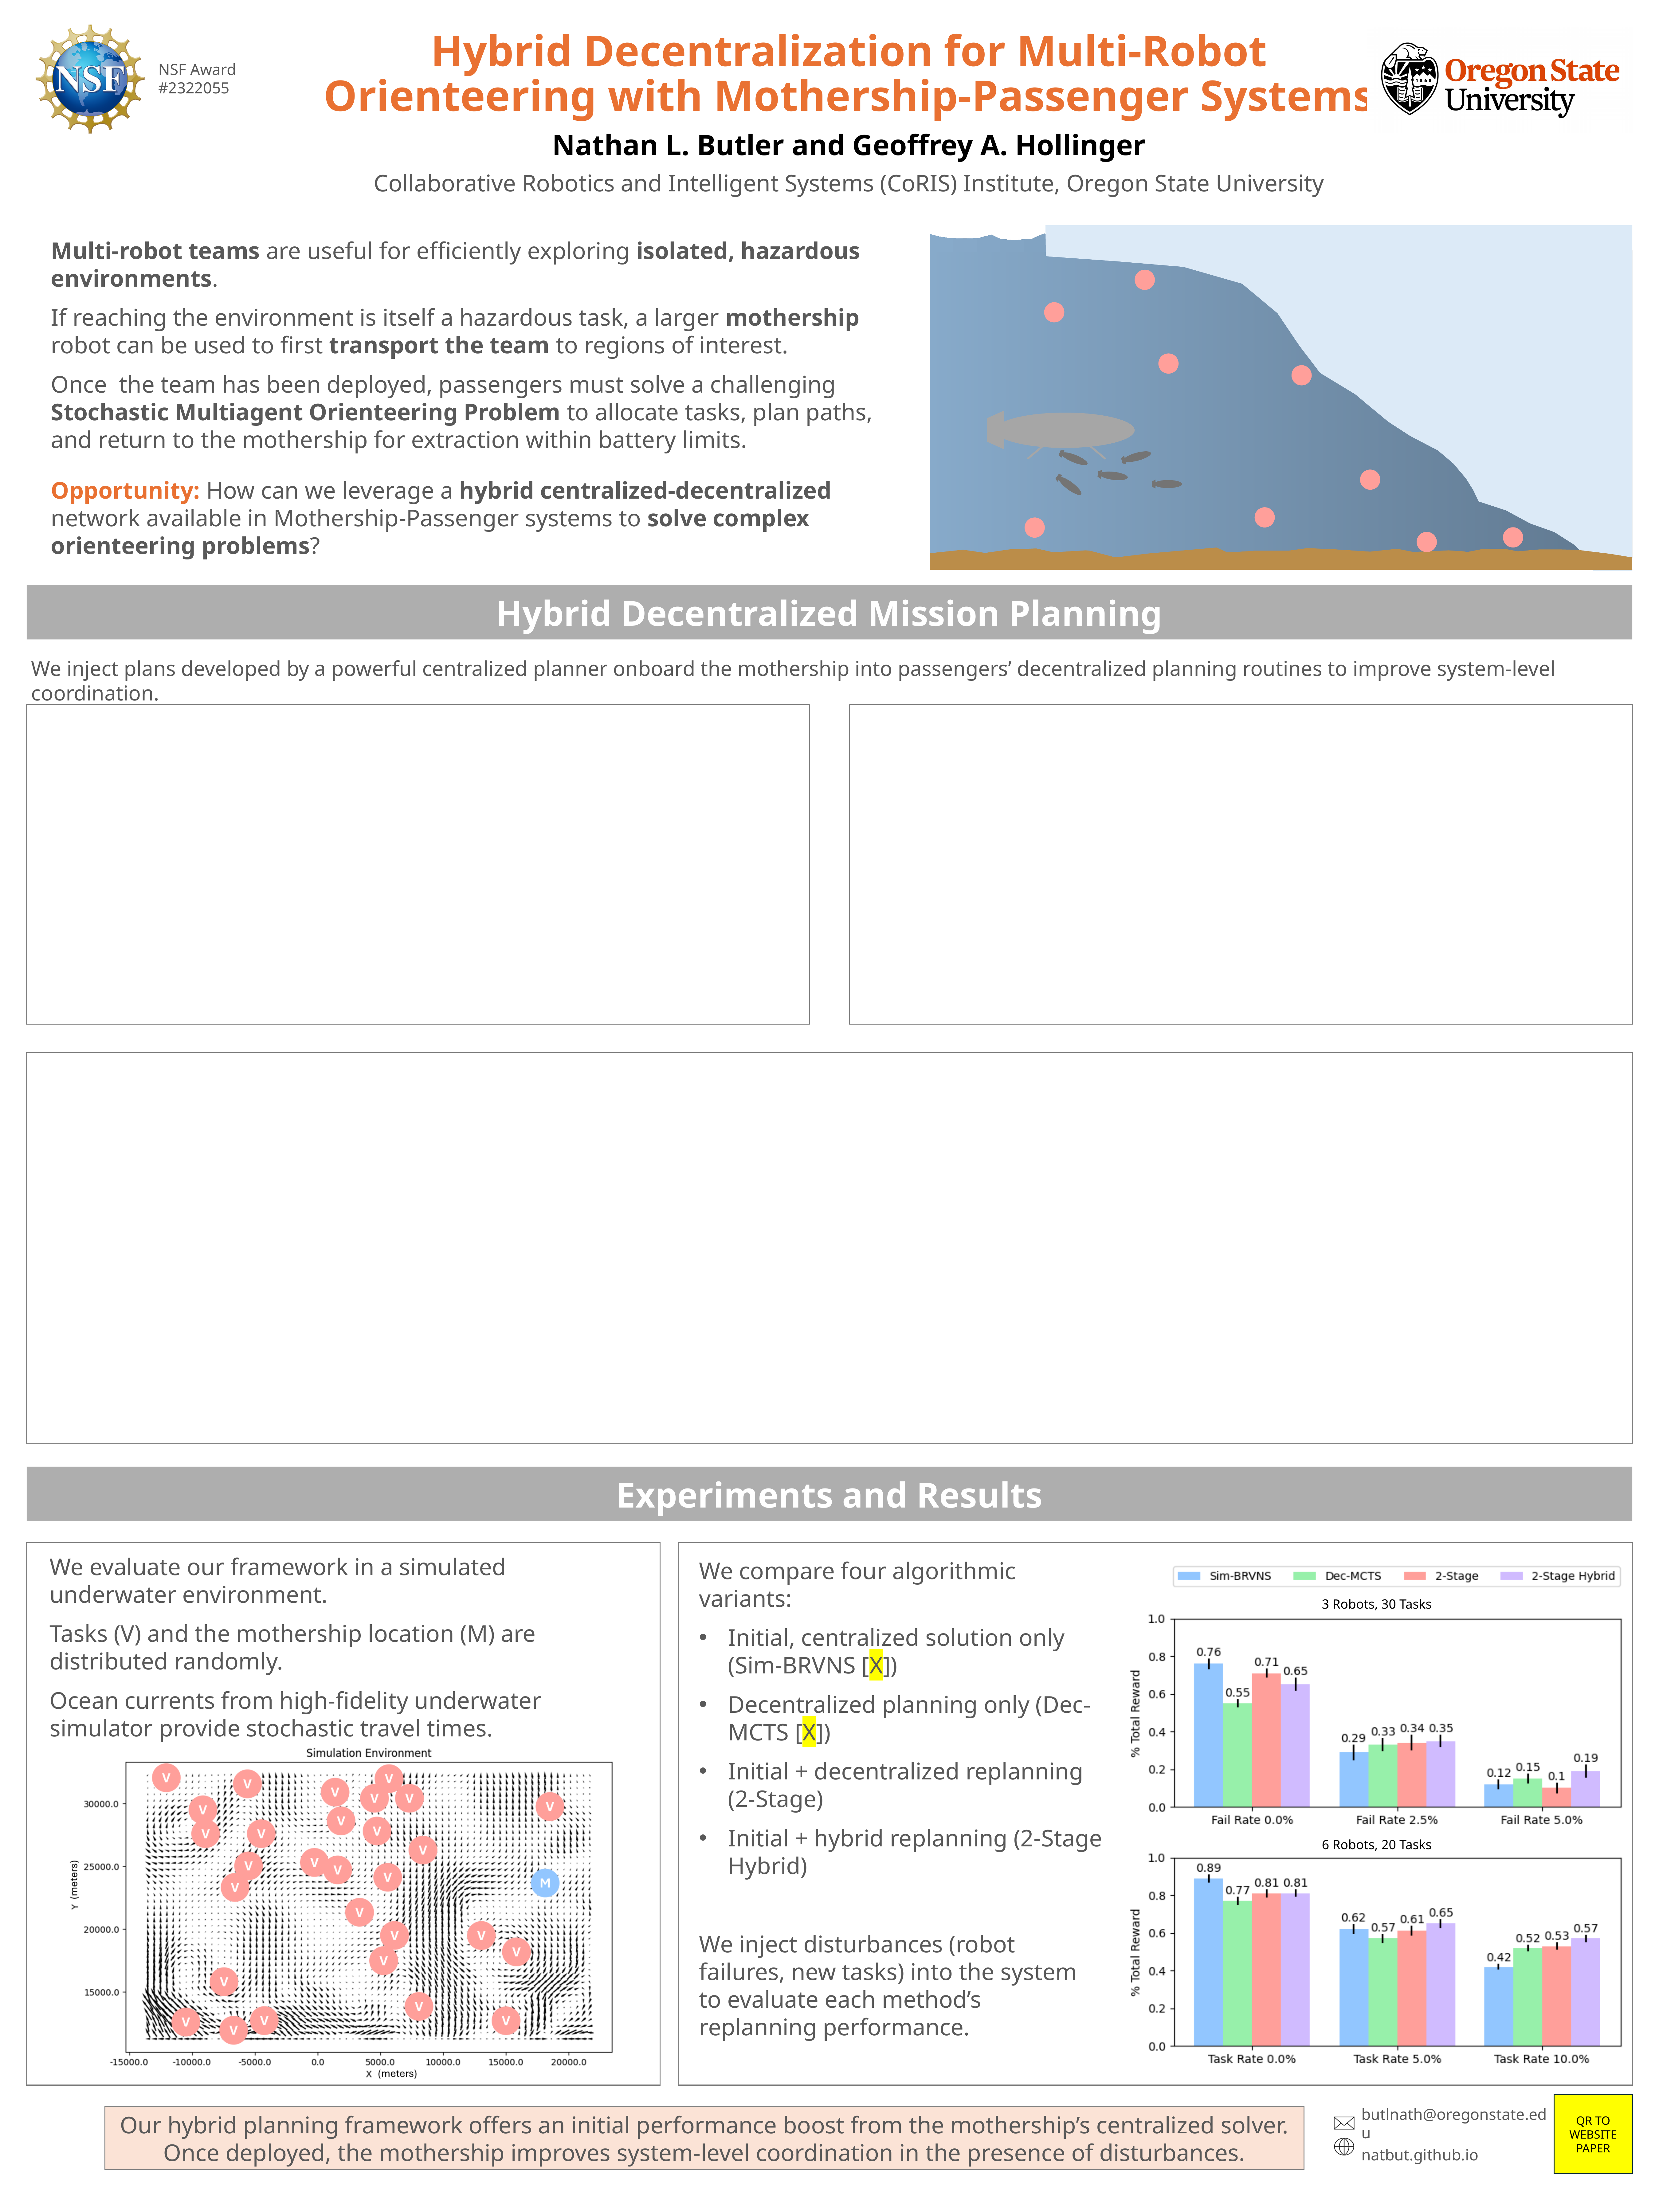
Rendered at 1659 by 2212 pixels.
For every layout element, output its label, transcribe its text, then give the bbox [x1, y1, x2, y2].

text_box Our hybrid planning framework offers an initial performance boost from the mothership’s centralized solver. Once deployed, the mothership improves system-level coordination in the presence of disturbances. [104, 2106, 1304, 2170]
text_box [849, 704, 1633, 1025]
text_box Hybrid Decentralization for Multi-Robot Orienteering with Mothership-Passenger Systems Nathan L. Butler and Geoffrey A. Hollinger Collaborative Robotics and Intelligent Systems (CoRIS) Institute, Oregon State University [299, 27, 1399, 199]
text_box Multi-robot teams are useful for efficiently exploring isolated, hazardous environments. If reaching the environment is itself a hazardous task, a larger mothership robot can be used to first transport the team to regions of interest. Once the team has been deployed, passengers must solve a challenging Stochastic Multiagent Orienteering Problem to allocate tasks, plan paths, and return to the mothership for extraction within battery limits. Opportunity: How can we leverage a hybrid centralized-decentralized network available in Mothership-Passenger systems to solve complex orienteering problems? [46, 233, 897, 570]
text_box NSF Award #2322055 [154, 57, 270, 99]
picture [65, 1743, 622, 2082]
picture [1367, 27, 1633, 133]
text_box We inject plans developed by a powerful centralized planner onboard the mothership into passengers’ decentralized planning routines to improve system-level coordination. [26, 653, 1633, 707]
text_box [26, 1052, 1633, 1444]
text_box Hybrid Decentralized Mission Planning [26, 584, 1633, 640]
text_box [26, 1542, 661, 2086]
picture [26, 15, 154, 143]
text_box We evaluate our framework in a simulated underwater environment. Tasks (V) and the mothership location (M) are distributed randomly. Ocean currents from high-fidelity underwater simulator provide stochastic travel times. [45, 1549, 636, 1754]
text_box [1331, 2095, 1554, 2174]
text_box Experiments and Results [26, 1466, 1633, 1522]
text_box [26, 704, 810, 1025]
text_box QR TO WEBSITE PAPER [1554, 2094, 1633, 2174]
text_box [678, 1542, 1633, 2086]
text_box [930, 225, 1633, 571]
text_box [1128, 1564, 1624, 2069]
